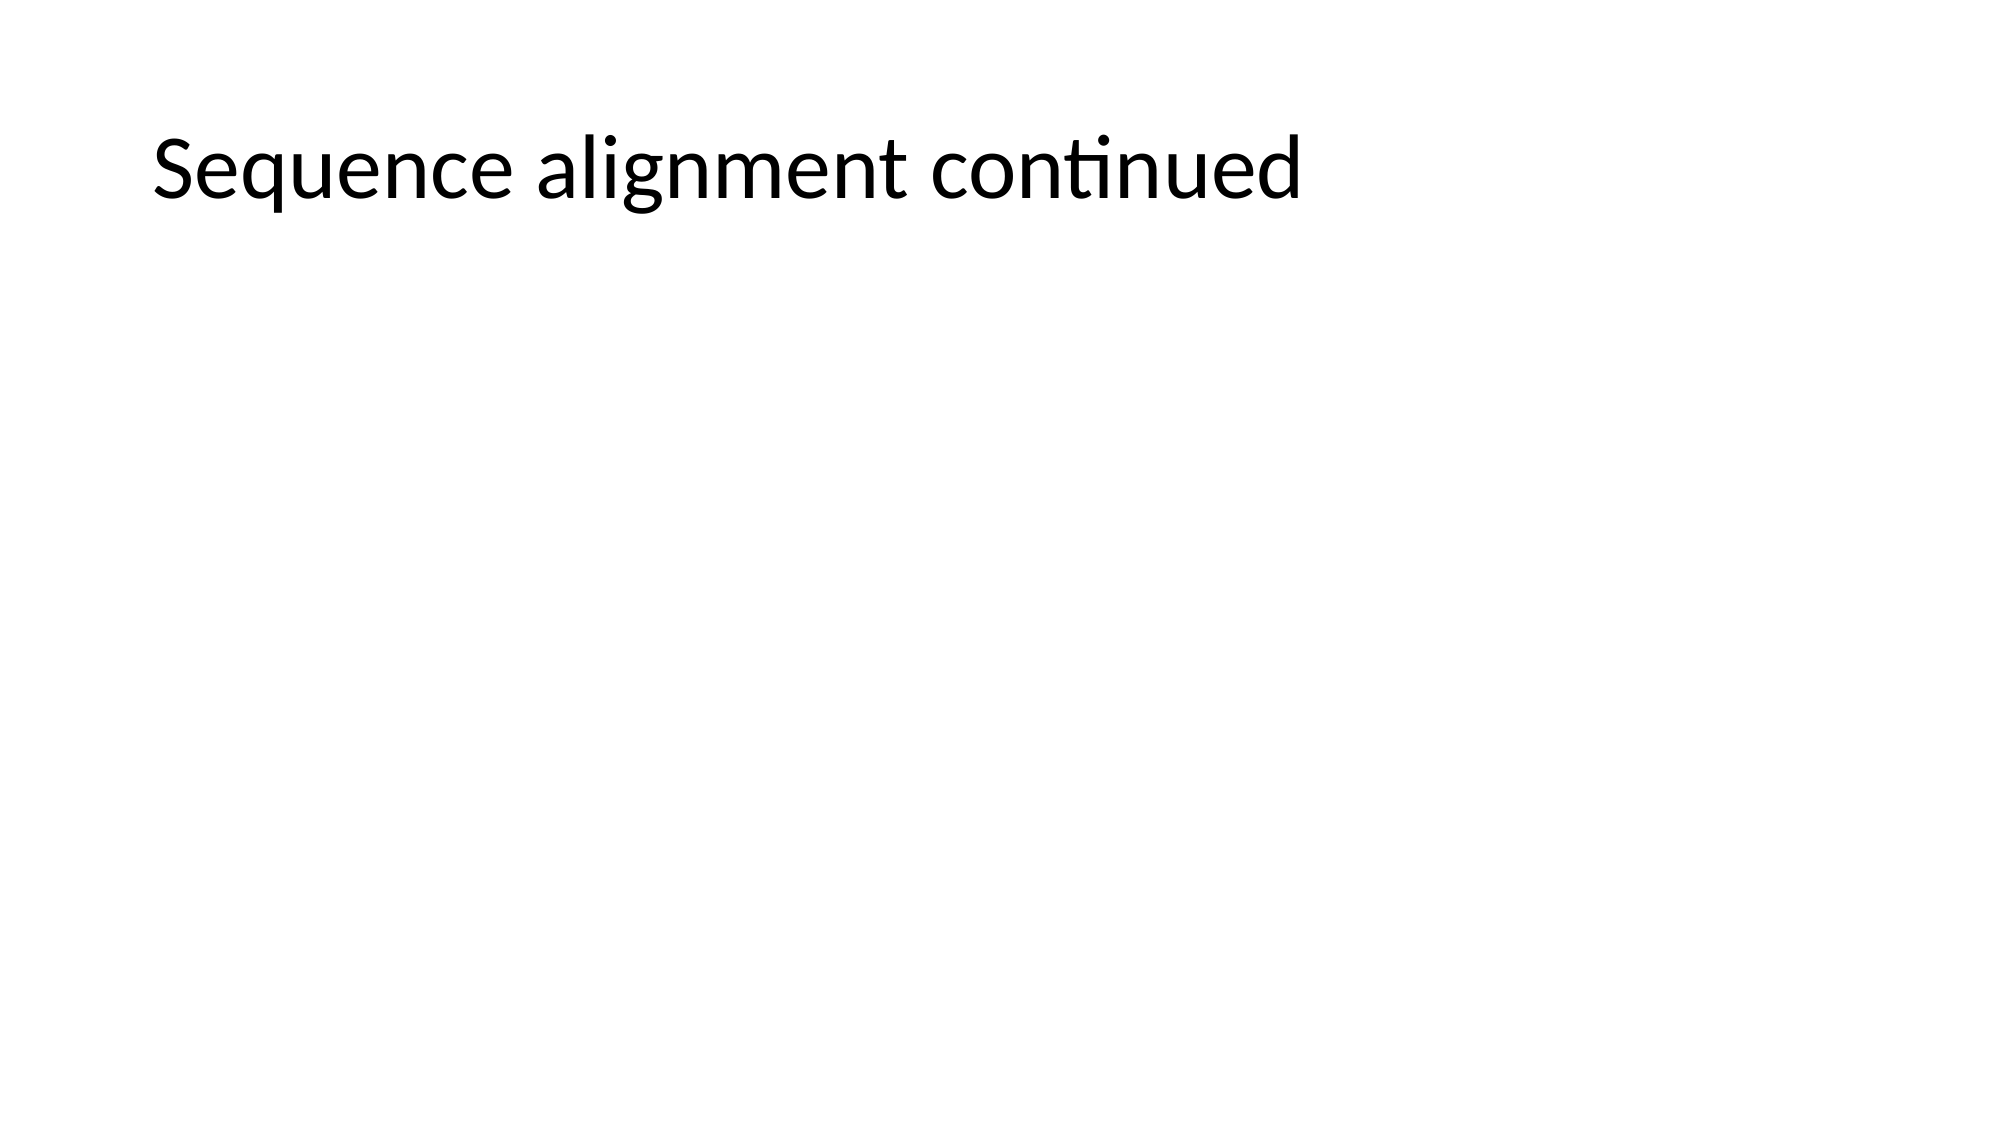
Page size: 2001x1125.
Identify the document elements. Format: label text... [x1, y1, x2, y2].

text_box Sequence alignment continued [137, 59, 1863, 278]
